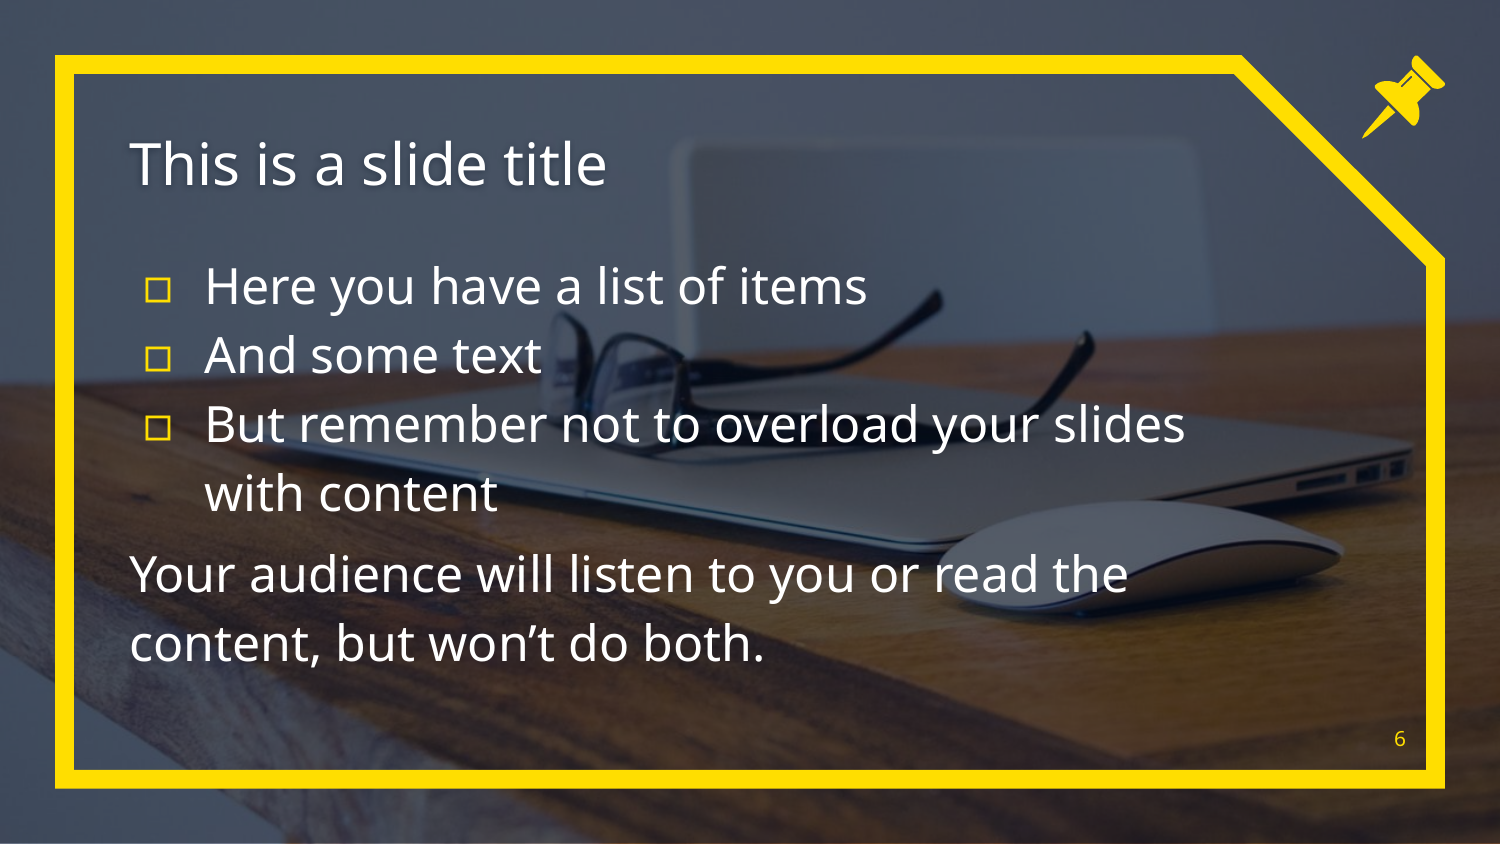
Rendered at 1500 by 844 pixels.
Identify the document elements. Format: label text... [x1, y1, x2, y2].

slide_number ‹#› [1366, 711, 1406, 755]
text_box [1361, 55, 1446, 139]
picture [0, 0, 1500, 844]
title This is a slide title [129, 117, 1232, 197]
list Here you have a list of items And some text But remember not to overload your slides with content Your audience will listen to you or read the content, but won’t do both. [129, 245, 1232, 714]
